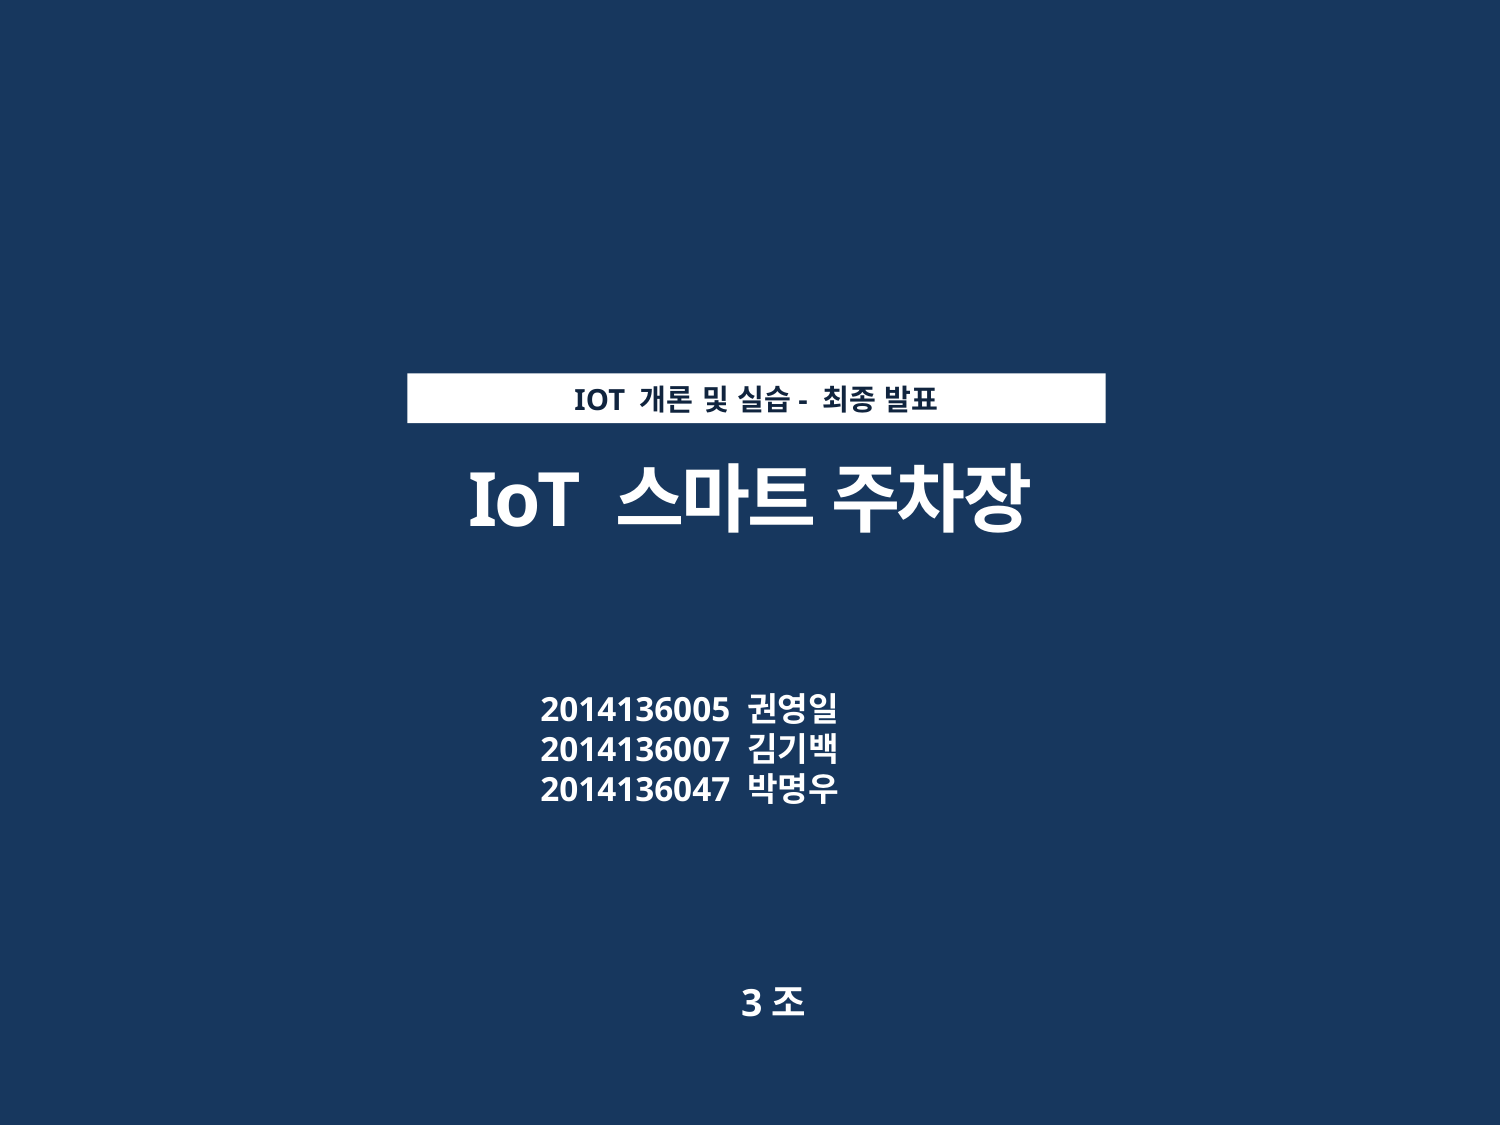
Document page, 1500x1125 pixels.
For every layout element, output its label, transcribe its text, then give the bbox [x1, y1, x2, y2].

text_box 3조 [478, 971, 1069, 1032]
text_box IoT 스마트 주차장 [301, 444, 1199, 550]
text_box IOT 개론 및 실습- 최종 발표 [407, 373, 1106, 424]
text_box 2014136005 권영일 2014136007 김기백 2014136047 박명우 [525, 680, 975, 895]
